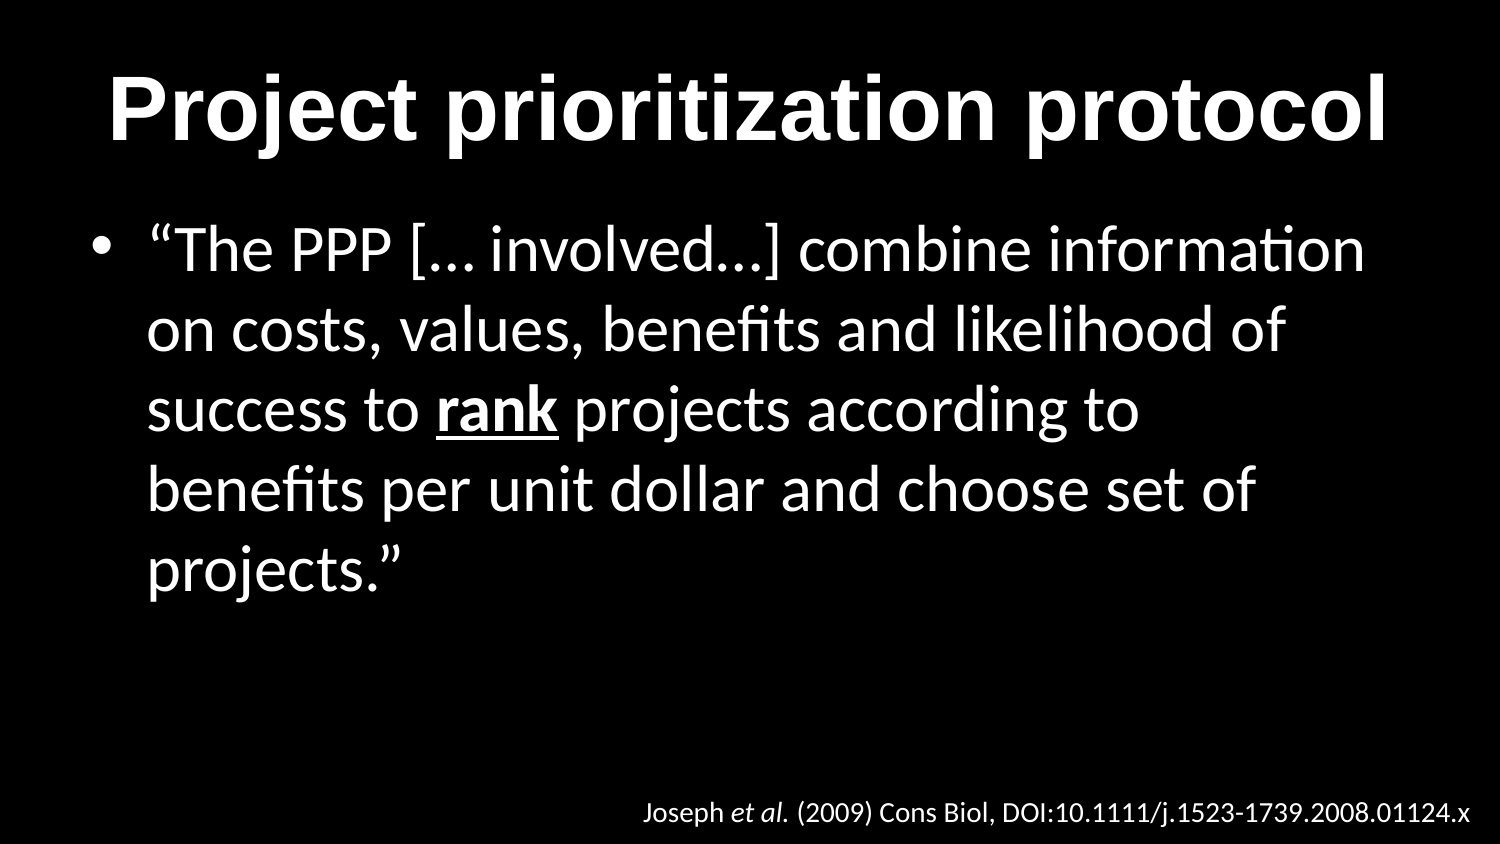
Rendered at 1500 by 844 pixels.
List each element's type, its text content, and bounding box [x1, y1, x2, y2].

list “The PPP [… involved…] combine information on costs, values, benefits and likelihood of success to rank projects according to benefits per unit dollar and choose set of projects.” [75, 196, 1385, 754]
title Project prioritization protocol [75, 33, 1425, 175]
text_box Joseph et al. (2009) Cons Biol, DOI:10.1111/j.1523-1739.2008.01124.x [628, 785, 1500, 836]
